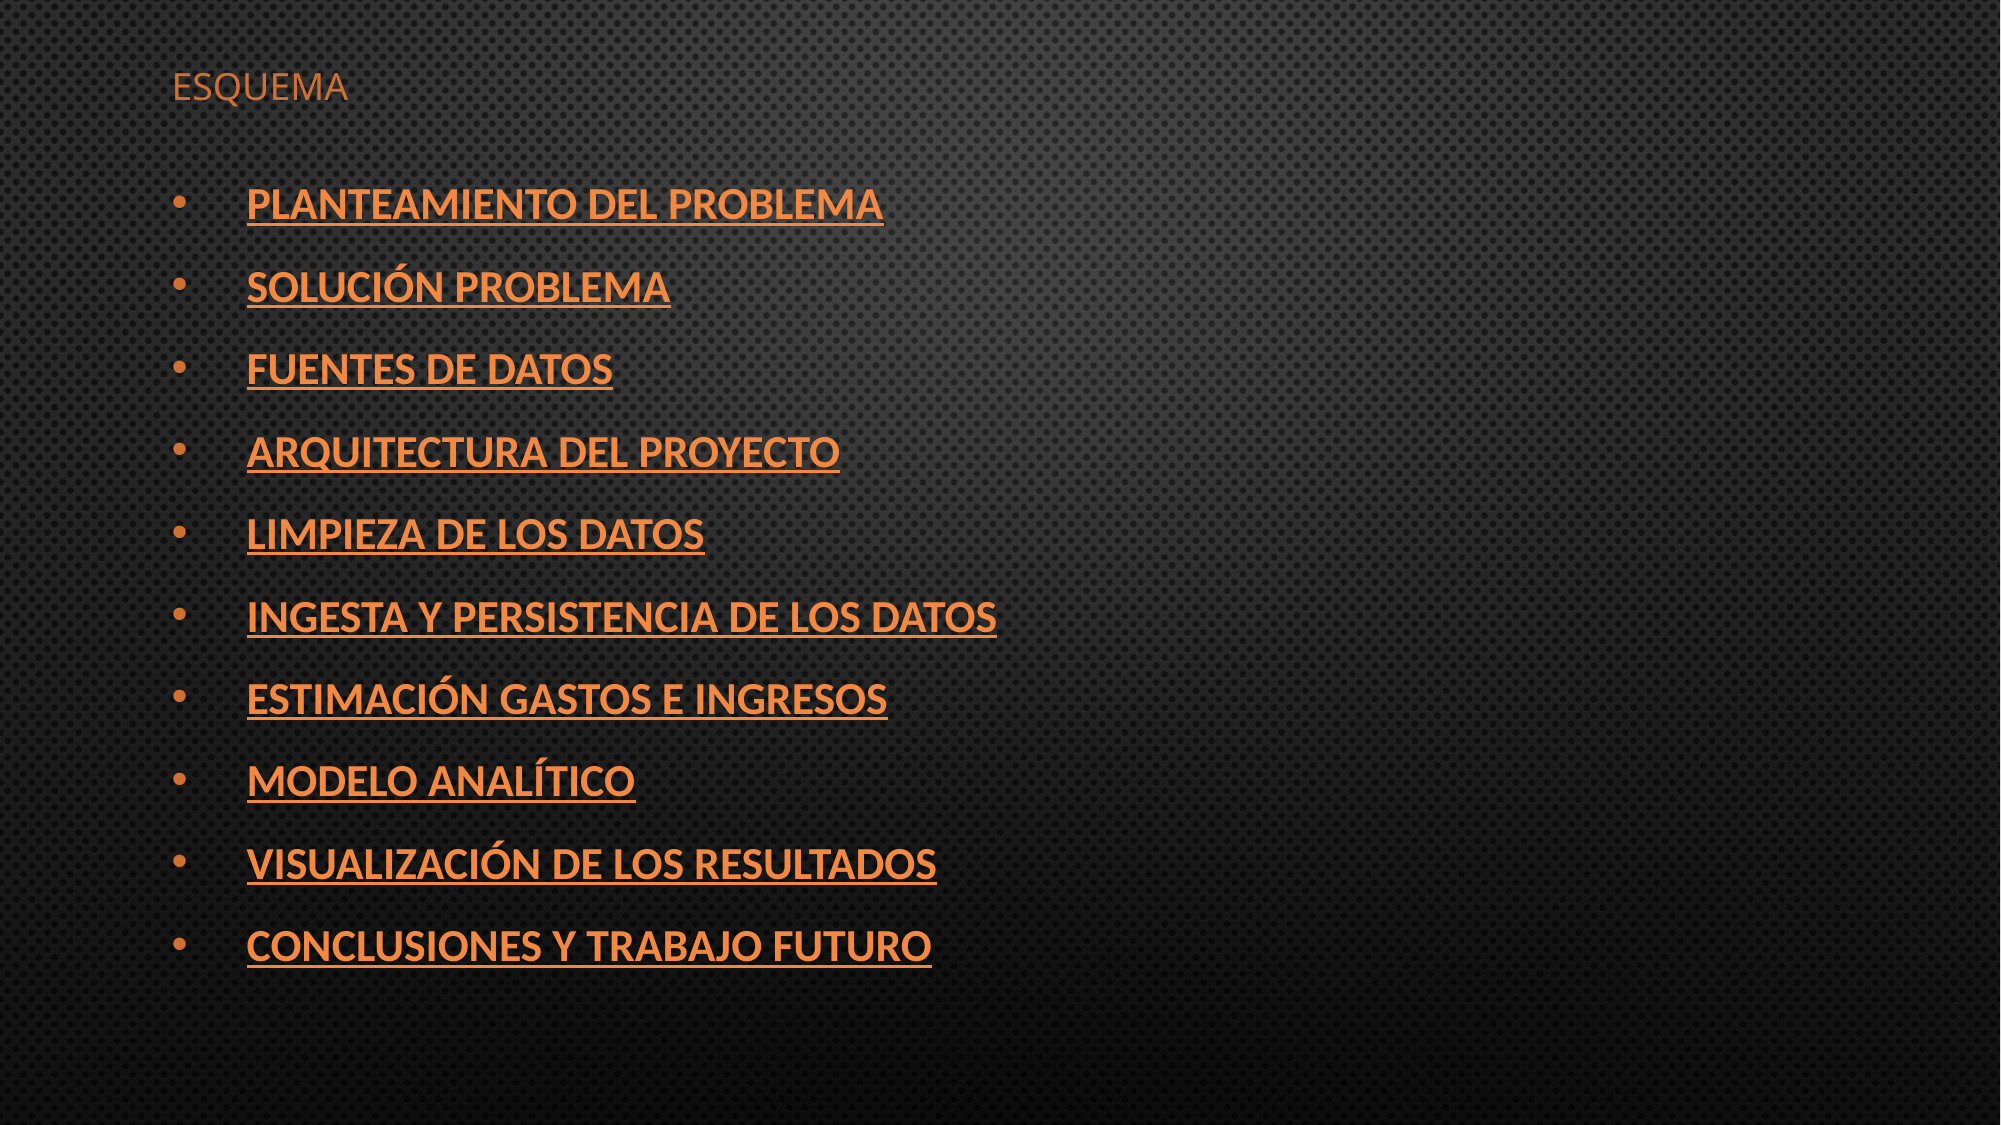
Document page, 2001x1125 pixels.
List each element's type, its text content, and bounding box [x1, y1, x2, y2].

text_box PLANTEAMIENTO DEL PROBLEMA SOLUCIÓN PROBLEMA FUENTES DE DATOS ARQUITECTURA DEL PROYECTO LIMPIEZA DE LOS DATOS INGESTA Y PERSISTENCIA DE LOS DATOS ESTIMACIÓN GASTOS E INGRESOS MODELO ANALÍTICO VISUALIZACIÓN DE LOS RESULTADOS CONCLUSIONES Y TRABAJO FUTURO [156, 139, 1682, 1125]
text_box ESQUEMA [156, 55, 1399, 116]
